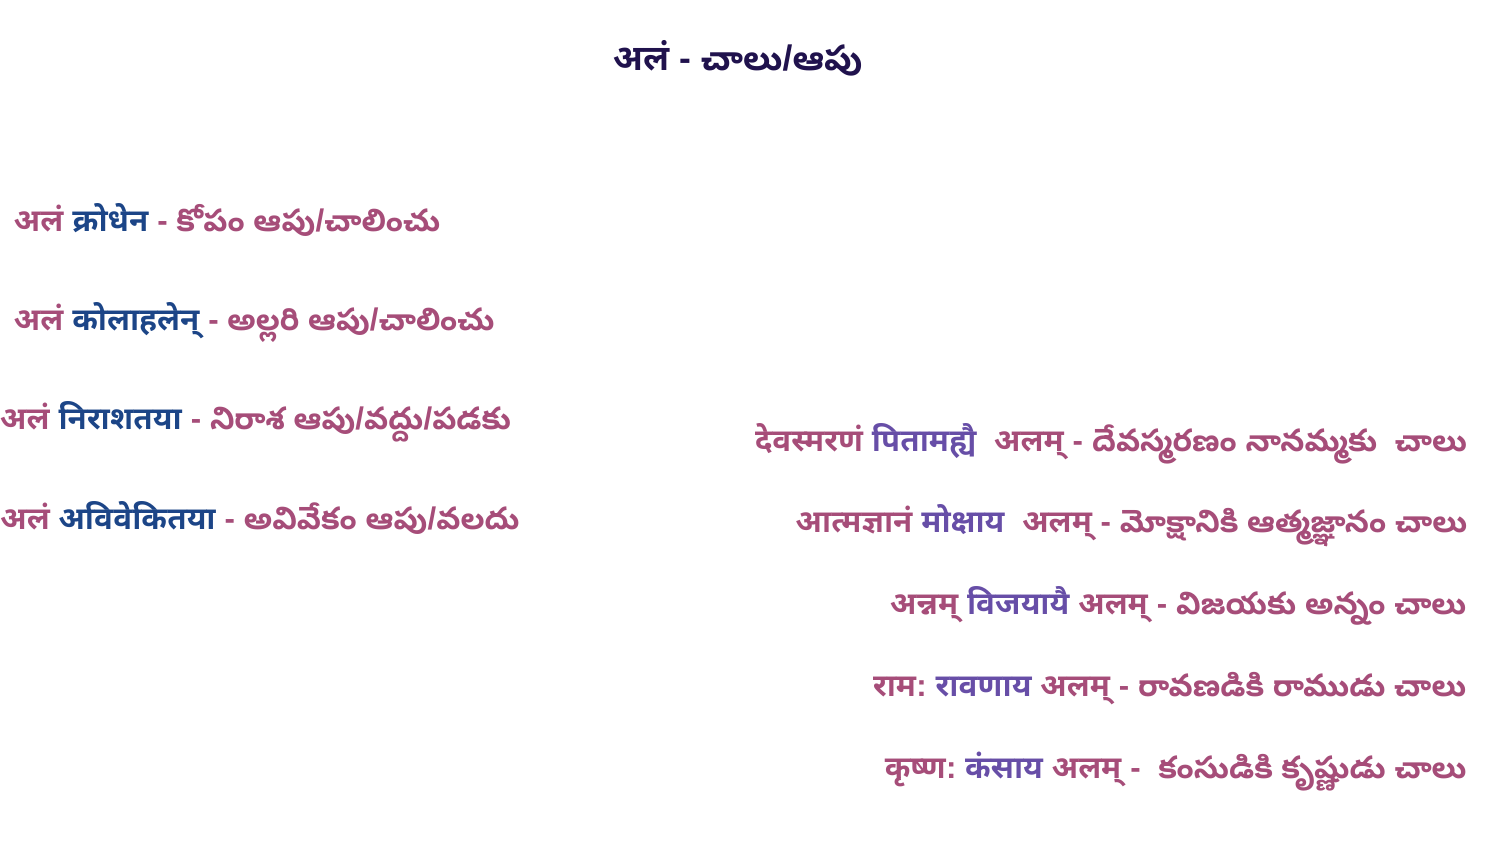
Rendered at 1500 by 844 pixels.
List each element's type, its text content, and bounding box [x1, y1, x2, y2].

text_box अलं क्रोधेन - కోపం ఆపు/చాలించు [0, 184, 528, 253]
text_box अलं कोलाहलेन् - అల్లరి ఆపు/చాలించు [0, 284, 591, 352]
text_box अलं निराशतया - నిరాశ ఆపు/వద్దు/పడకు [0, 383, 605, 452]
text_box अलं अविवेकितया - అవివేకం ఆపు/వలదు [0, 482, 635, 551]
text_box देवस्मरणं पितामह्यै अलम् - దేవస్మరణం నానమ్మకు చాలు [651, 404, 1500, 473]
text_box अलं - చాలు/ఆపు [598, 20, 902, 93]
text_box राम: रावणाय अलम् - రావణడికి రాముడు చాలు [814, 650, 1500, 718]
text_box अन्नम् विजयायै अलम् - విజయకు అన్నం చాలు [814, 568, 1500, 636]
text_box आत्मज्ञानं मोक्षाय अलम् - మోక్షానికి ఆత్మజ్ఞానం చాలు [651, 486, 1500, 554]
text_box कृष्ण: कंसाय अलम् - కంసుడికి కృష్ణుడు చాలు [814, 732, 1500, 800]
